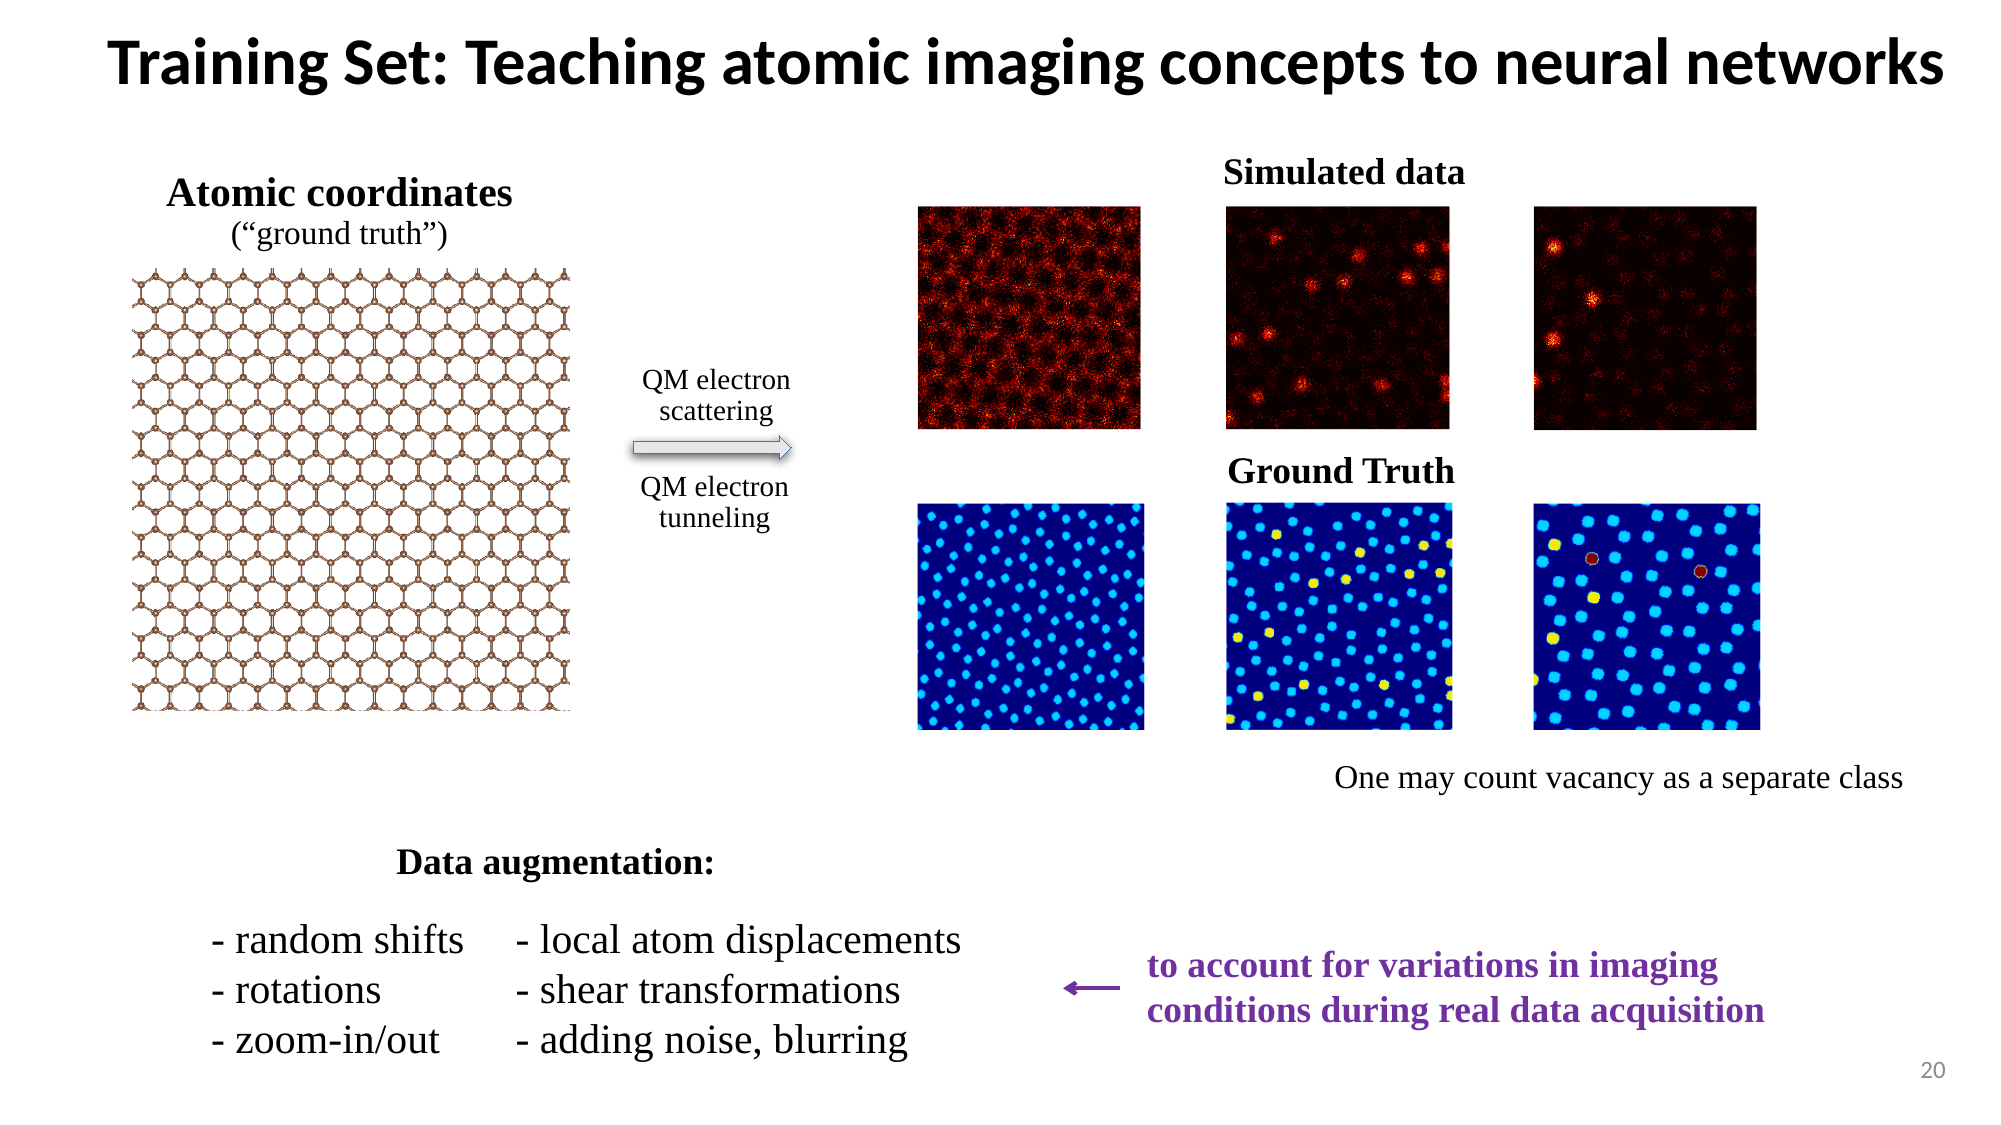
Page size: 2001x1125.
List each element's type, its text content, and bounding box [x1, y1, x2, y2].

picture [1192, 196, 1461, 454]
text_box QM electron tunneling [578, 463, 851, 542]
text_box - local atom displacements - shear transformations - adding noise, blurring [500, 904, 1006, 1070]
picture [1499, 493, 1772, 755]
text_box - random shifts - rotations - zoom-in/out [1006, 904, 1369, 1070]
picture [884, 196, 1152, 454]
text_box QM electron scattering [597, 356, 836, 435]
text_box - random shifts - rotations - zoom-in/out [46, 904, 500, 1070]
text_box [633, 435, 792, 460]
title Training Set: Teaching atomic imaging concepts to neural networks [72, 0, 1982, 139]
picture [132, 268, 570, 711]
picture [1500, 196, 1768, 455]
slide_number 20 [1510, 1038, 1961, 1099]
text_box Atomic coordinates (“ground truth”) [125, 162, 554, 259]
text_box Data augmentation: [381, 829, 731, 890]
text_box One may count vacancy as a separate class [1298, 748, 1941, 803]
picture [883, 493, 1156, 755]
text_box to account for variations in imaging conditions during real data acquisition [1132, 932, 1863, 1038]
text_box Simulated data [1130, 145, 1559, 201]
text_box Ground Truth [1127, 444, 1555, 500]
picture [1191, 492, 1464, 755]
